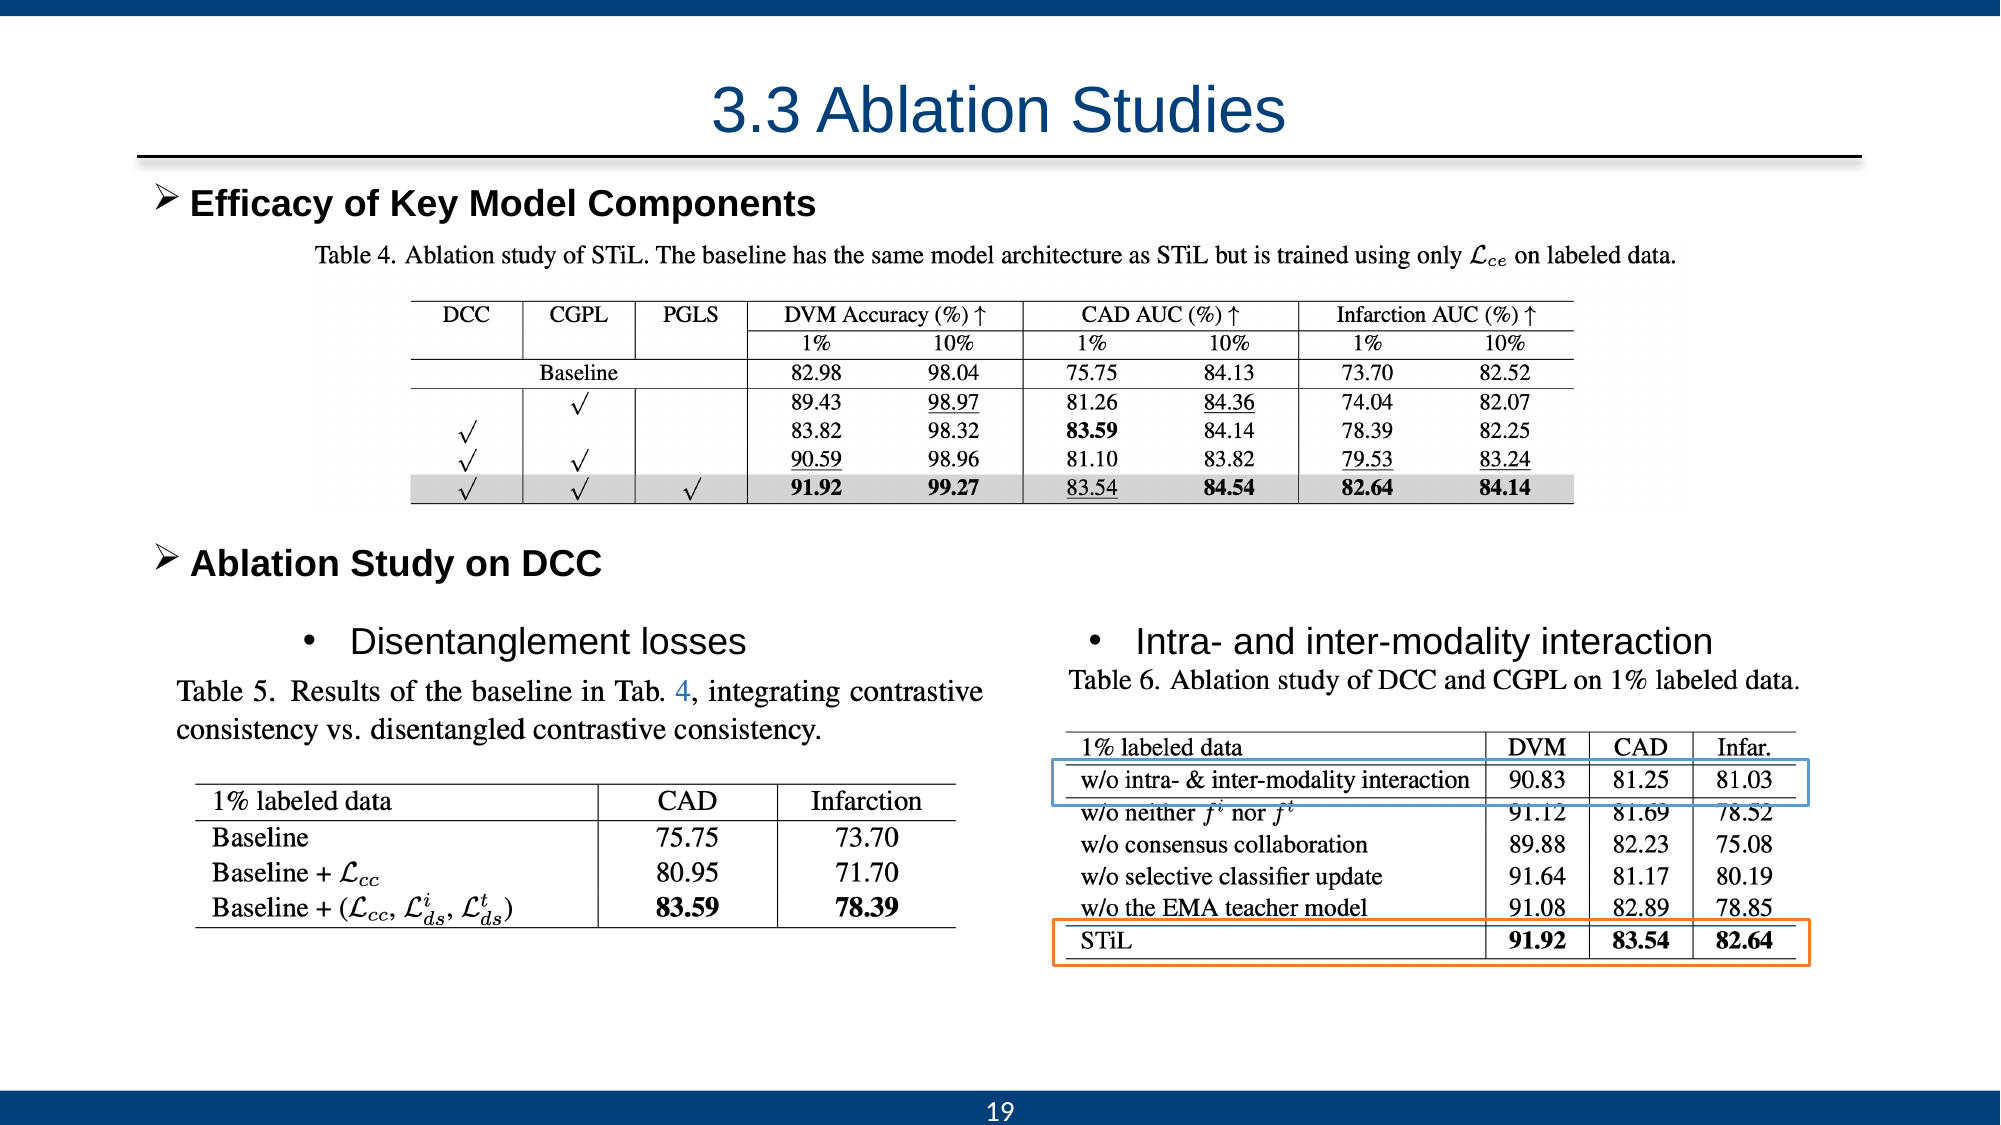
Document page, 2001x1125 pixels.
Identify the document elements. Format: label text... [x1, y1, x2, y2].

picture [166, 670, 1000, 941]
list Efficacy of Key Model Components Ablation Study on DCC [137, 171, 1863, 802]
slide_number 19 [774, 1079, 1225, 1125]
picture [309, 238, 1691, 514]
title 3.3 Ablation Studies [137, 68, 1863, 155]
text_box Disentanglement losses [288, 609, 824, 670]
text_box Intra- and inter-modality interaction [1073, 609, 1762, 660]
picture [1053, 660, 1810, 976]
